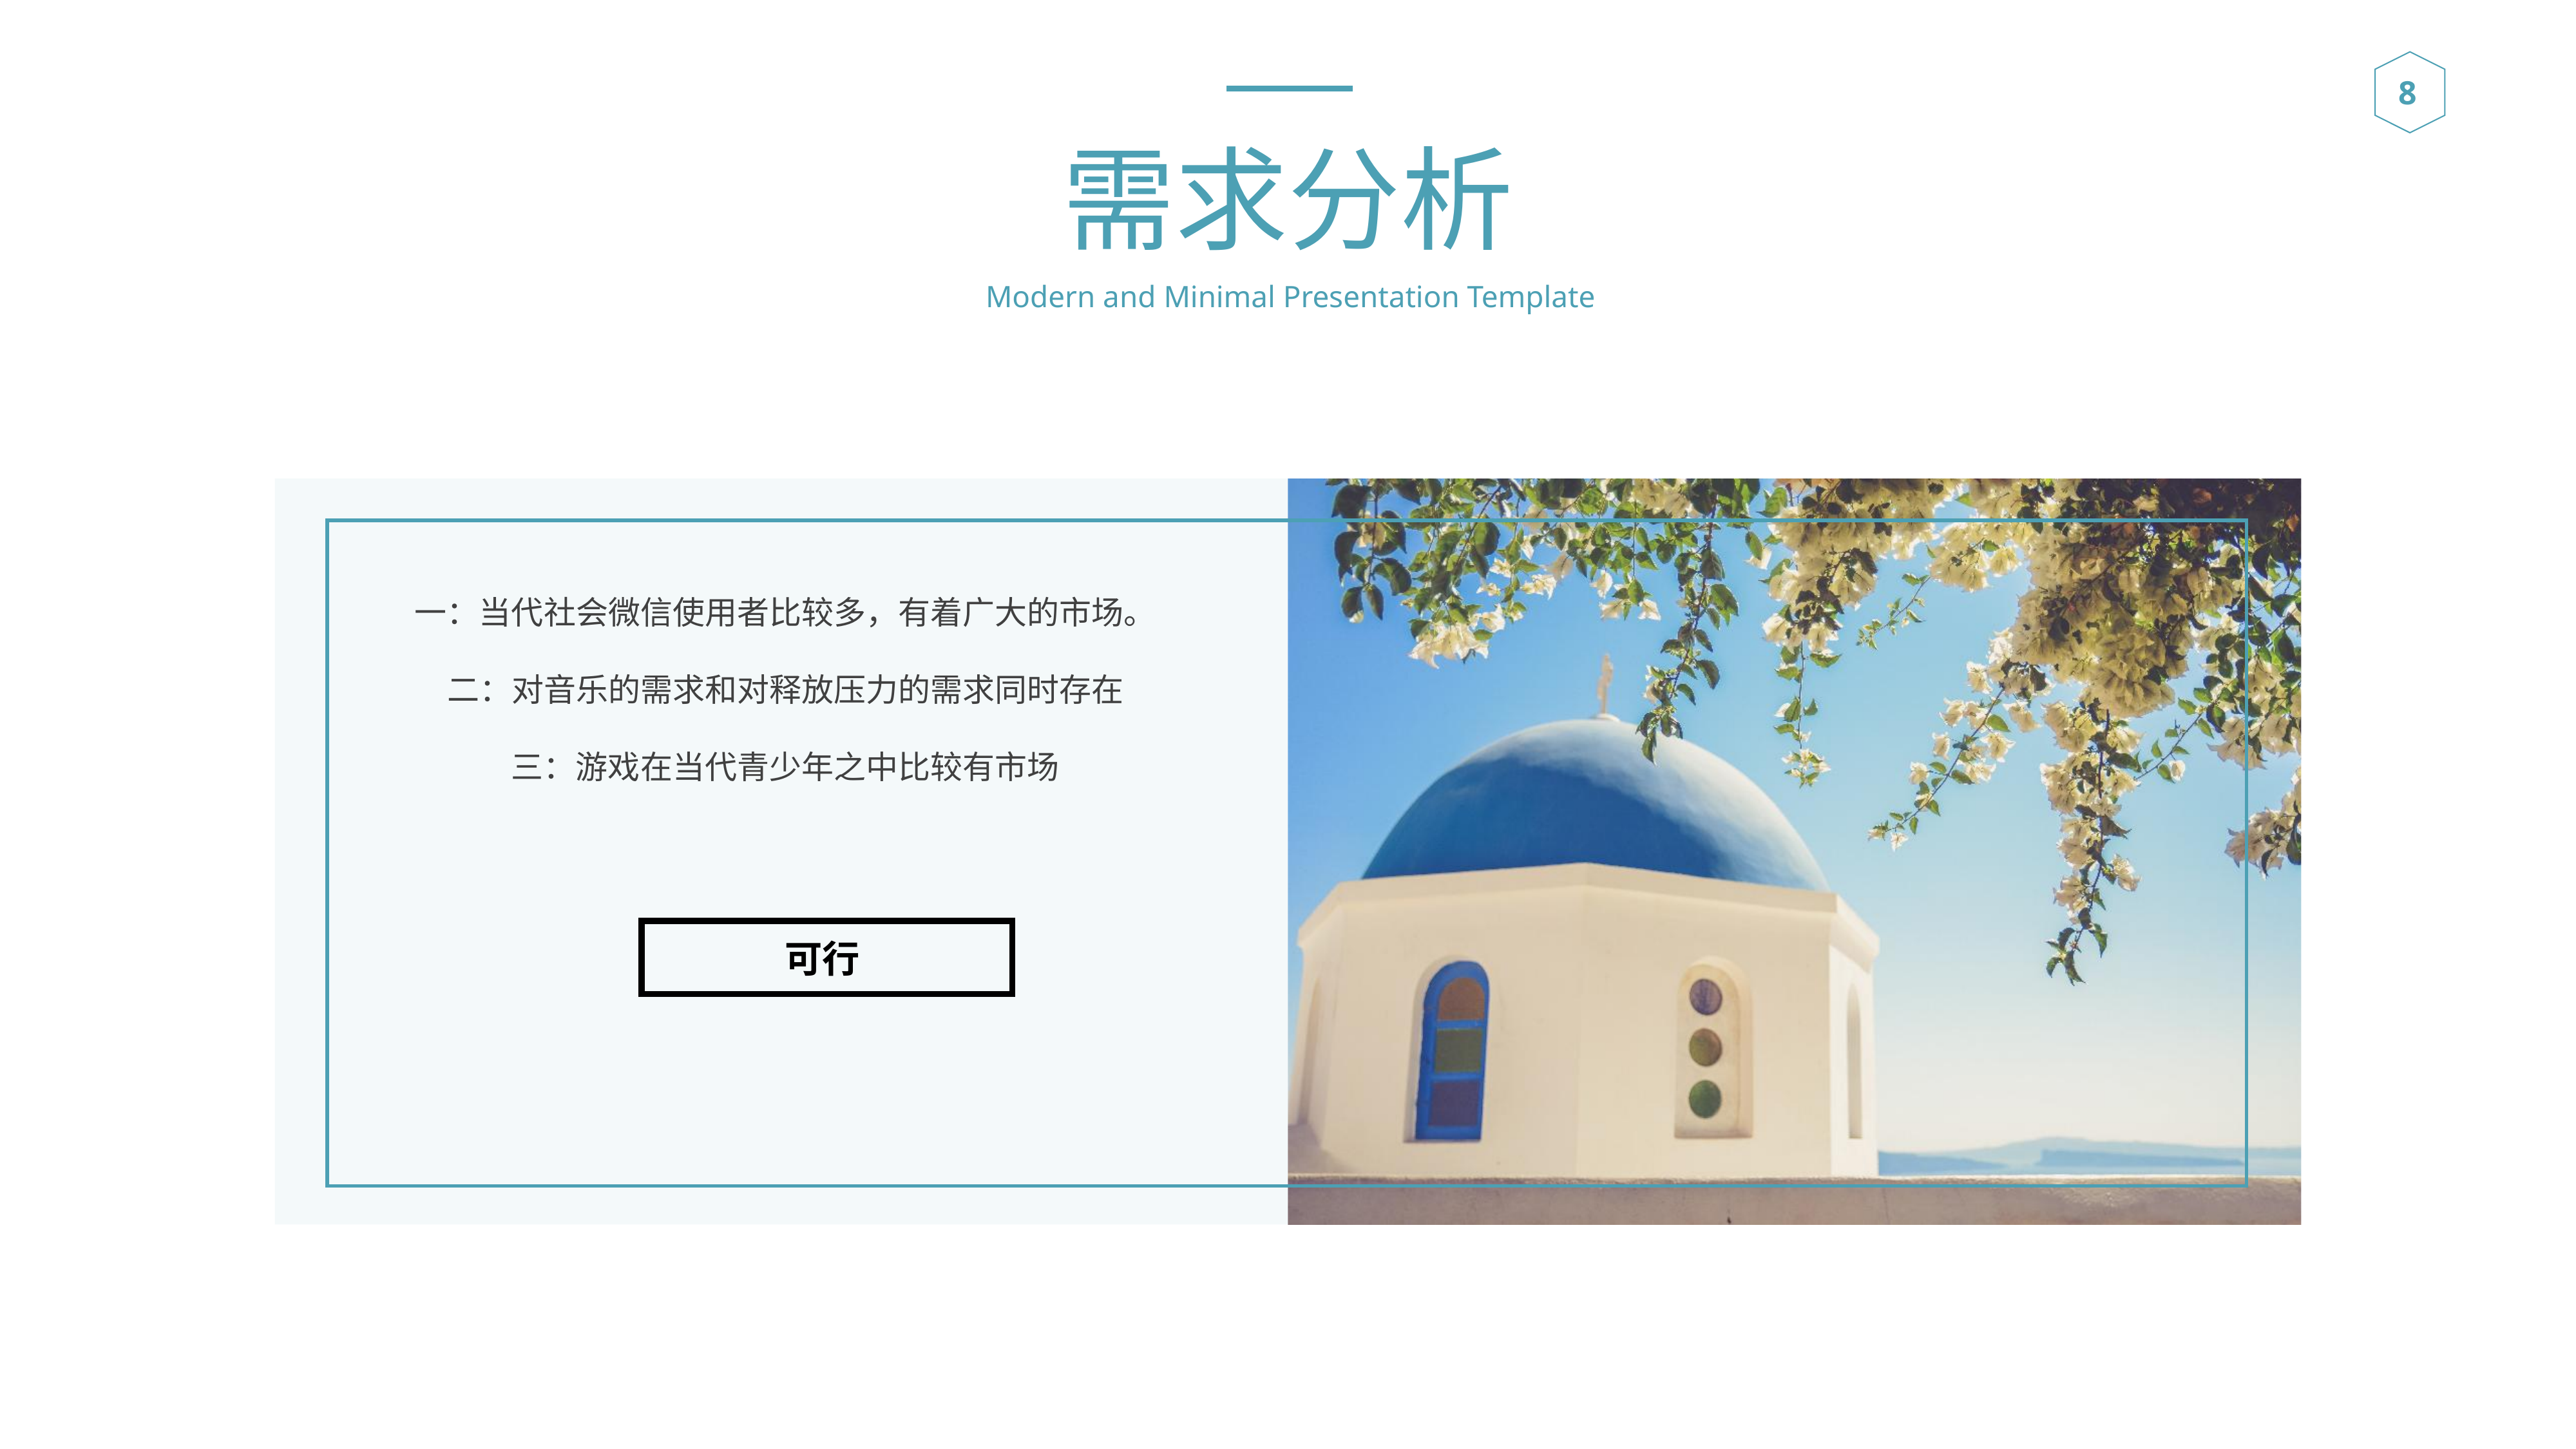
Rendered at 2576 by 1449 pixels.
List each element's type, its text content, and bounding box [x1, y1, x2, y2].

text_box [274, 478, 1288, 1225]
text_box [993, 88, 1589, 318]
text_box 一：当代社会微信使用者比较多，有着广大的市场。 二：对音乐的需求和对释放压力的需求同时存在 三：游戏在当代青少年之中比较有市场 [396, 549, 1174, 791]
picture [1288, 478, 2302, 1225]
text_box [642, 920, 1013, 994]
text_box [327, 520, 1288, 1187]
